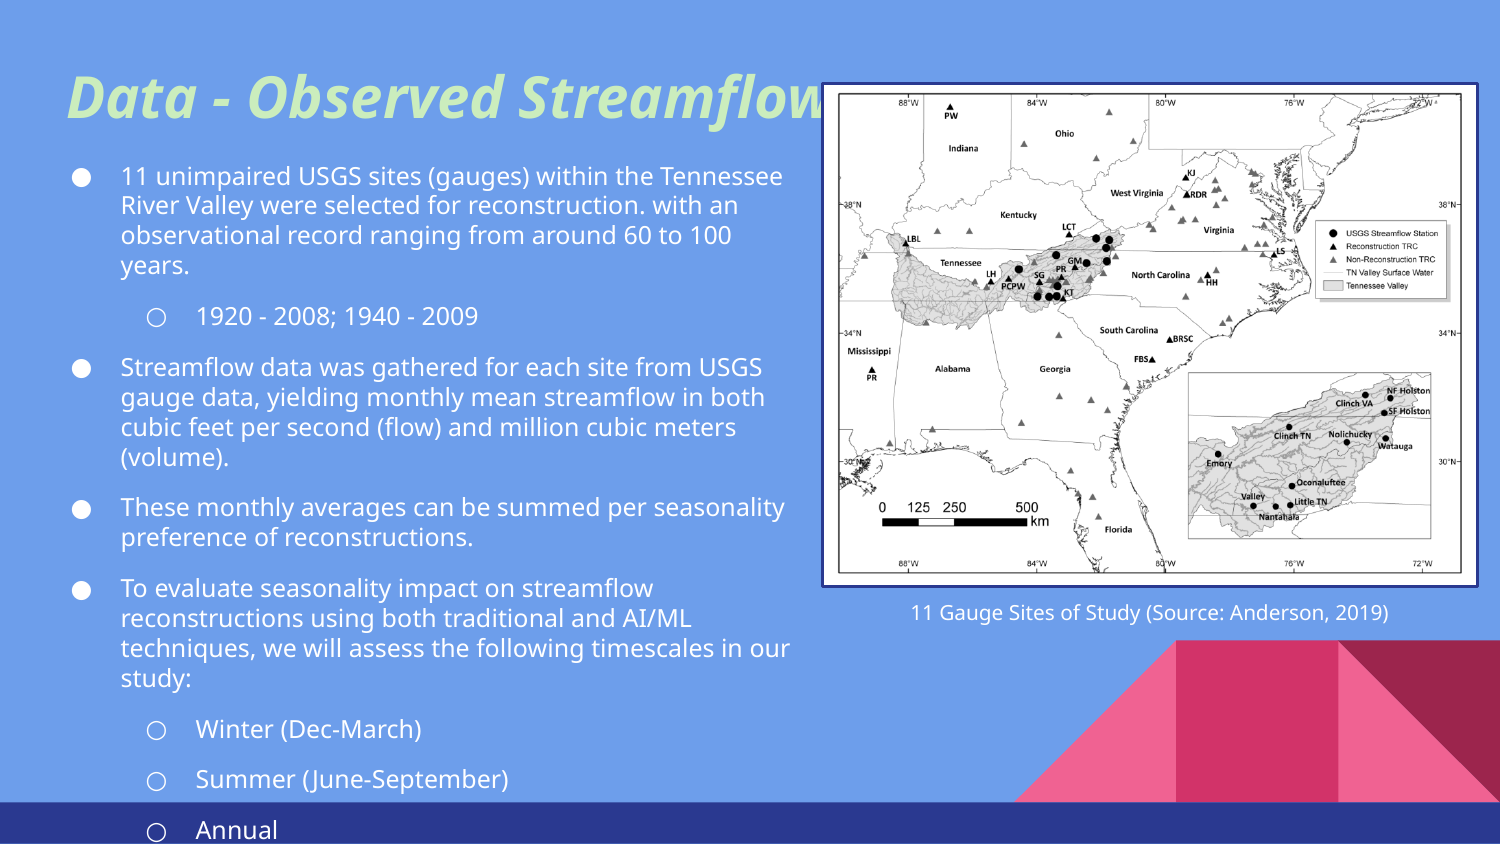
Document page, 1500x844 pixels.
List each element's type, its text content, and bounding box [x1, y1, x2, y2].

list 11 unimpaired USGS sites (gauges) within the Tennessee River Valley were selected for reconstruction. with an observational record ranging from around 60 to 100 years. 1920 - 2008; 1940 - 2009 Streamflow data was gathered for each site from USGS gauge data, yielding monthly mean streamflow in both cubic feet per second (flow) and million cubic meters (volume). These monthly averages can be summed per seasonality preference of reconstructions. To evaluate seasonality impact on streamflow reconstructions using both traditional and AI/ML techniques, we will assess the following timescales in our study: Winter (Dec-March) Summer (June-September) Annual [30, 144, 811, 645]
picture [823, 84, 1476, 586]
title Data - Observed Streamflow [51, 45, 1449, 145]
text_box 11 Gauge Sites of Study (Source: Anderson, 2019) [865, 593, 1434, 631]
